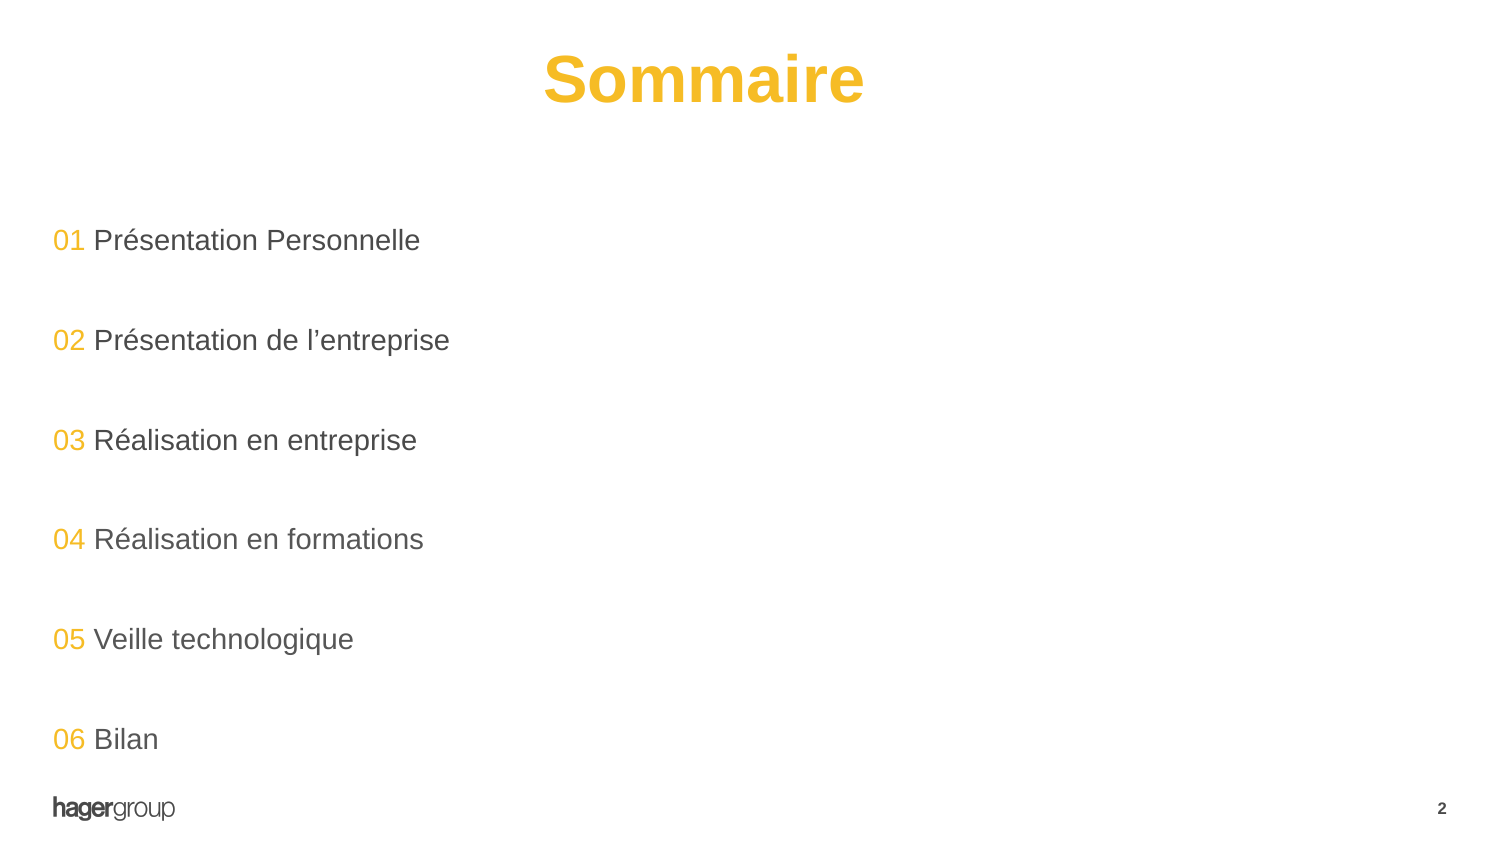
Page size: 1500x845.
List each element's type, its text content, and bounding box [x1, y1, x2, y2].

list 01 Présentation Personnelle 02 Présentation de l’entreprise 03 Réalisation en entreprise 04 Réalisation en formations 05 Veille technologique 06 Bilan [53, 221, 1400, 777]
slide_number 2 [1399, 790, 1447, 826]
title Sommaire [543, 44, 1500, 111]
